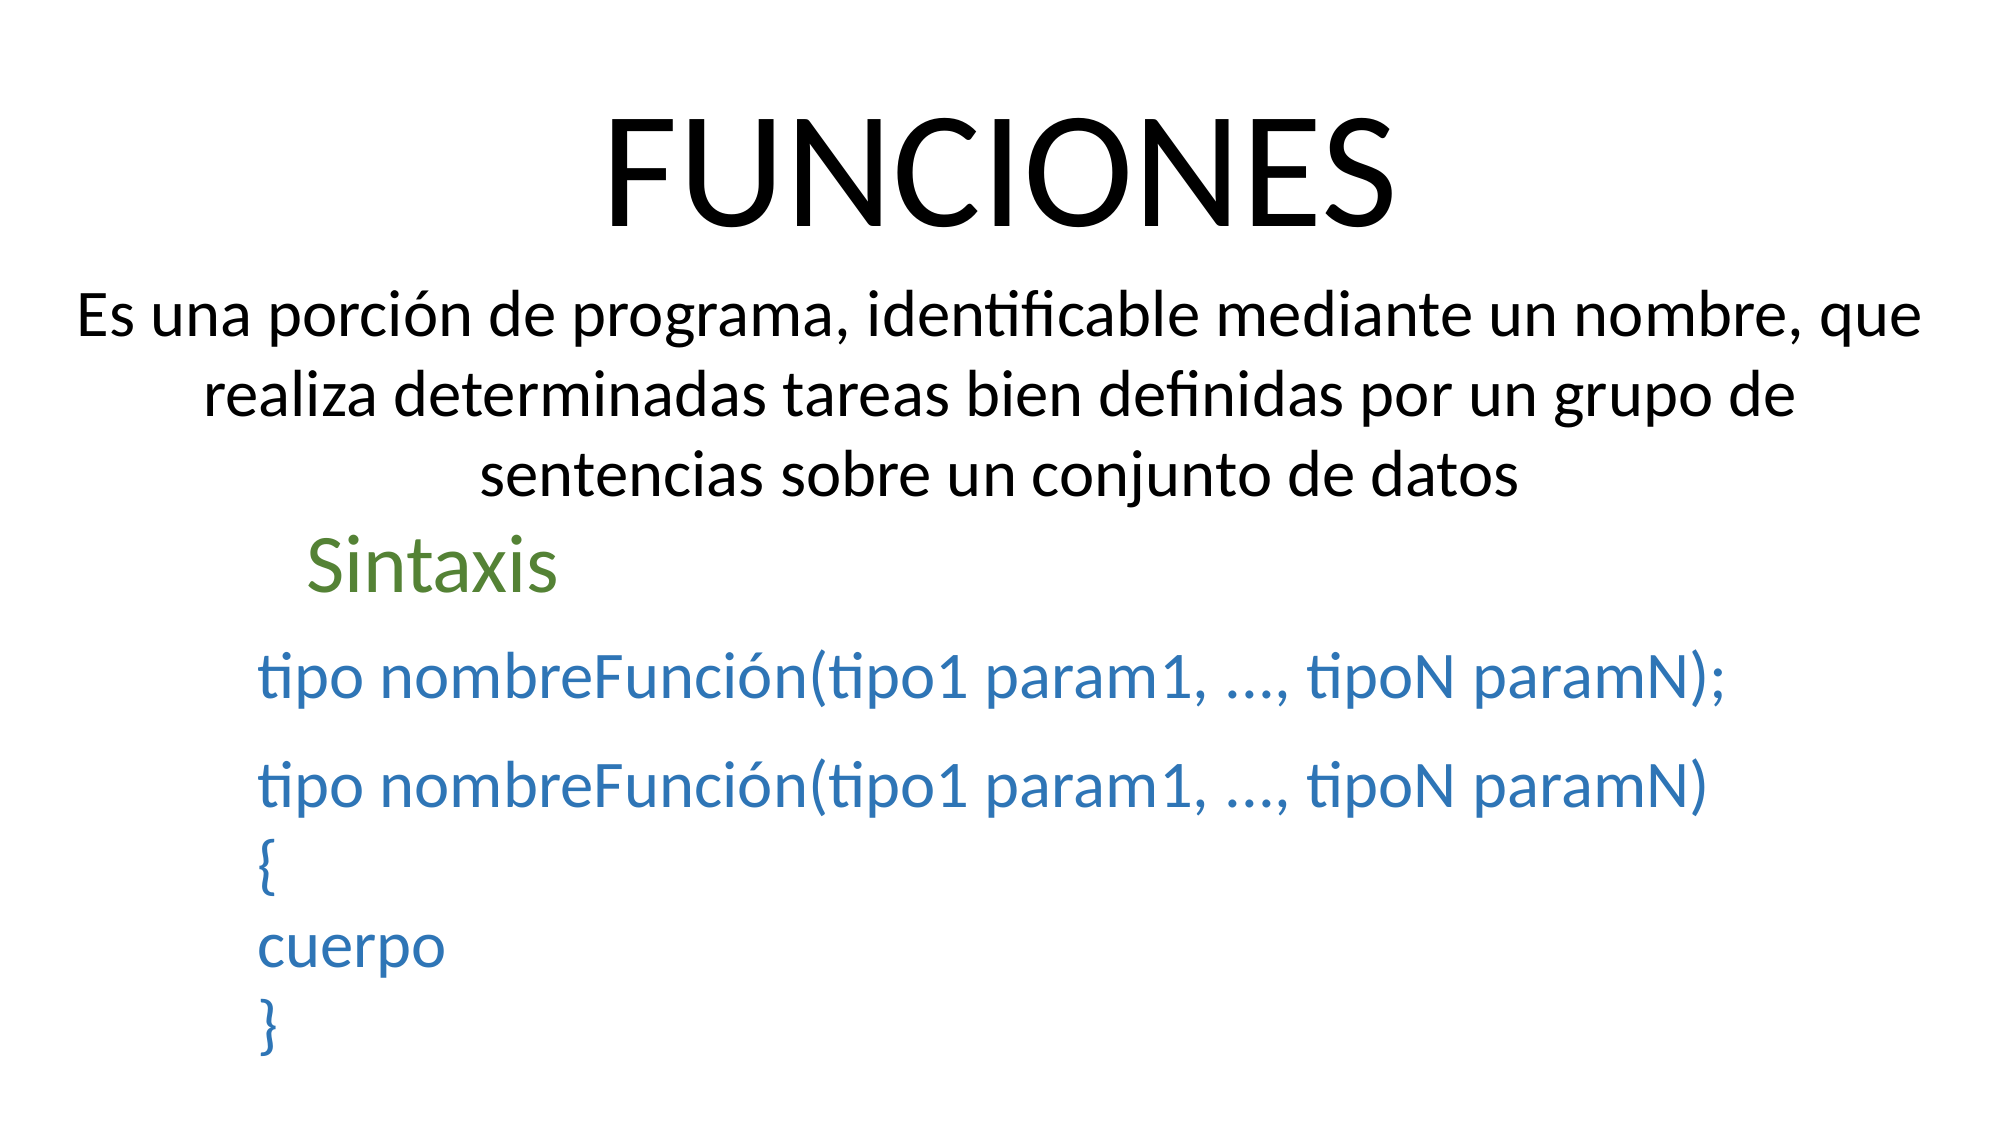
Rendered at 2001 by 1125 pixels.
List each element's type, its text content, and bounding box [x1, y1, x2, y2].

text_box Sintaxis [291, 501, 913, 617]
text_box tipo nombreFunción(tipo1 param1, ..., tipoN paramN); [242, 624, 1825, 719]
text_box tipo nombreFunción(tipo1 param1, ..., tipoN paramN) { cuerpo } [242, 733, 1825, 1069]
text_box Es una porción de programa, identificable mediante un nombre, que realiza determinadas tareas bien definidas por un grupo de sentencias sobre un conjunto de datos [56, 262, 1944, 518]
text_box FUNCIONES [493, 52, 1507, 262]
